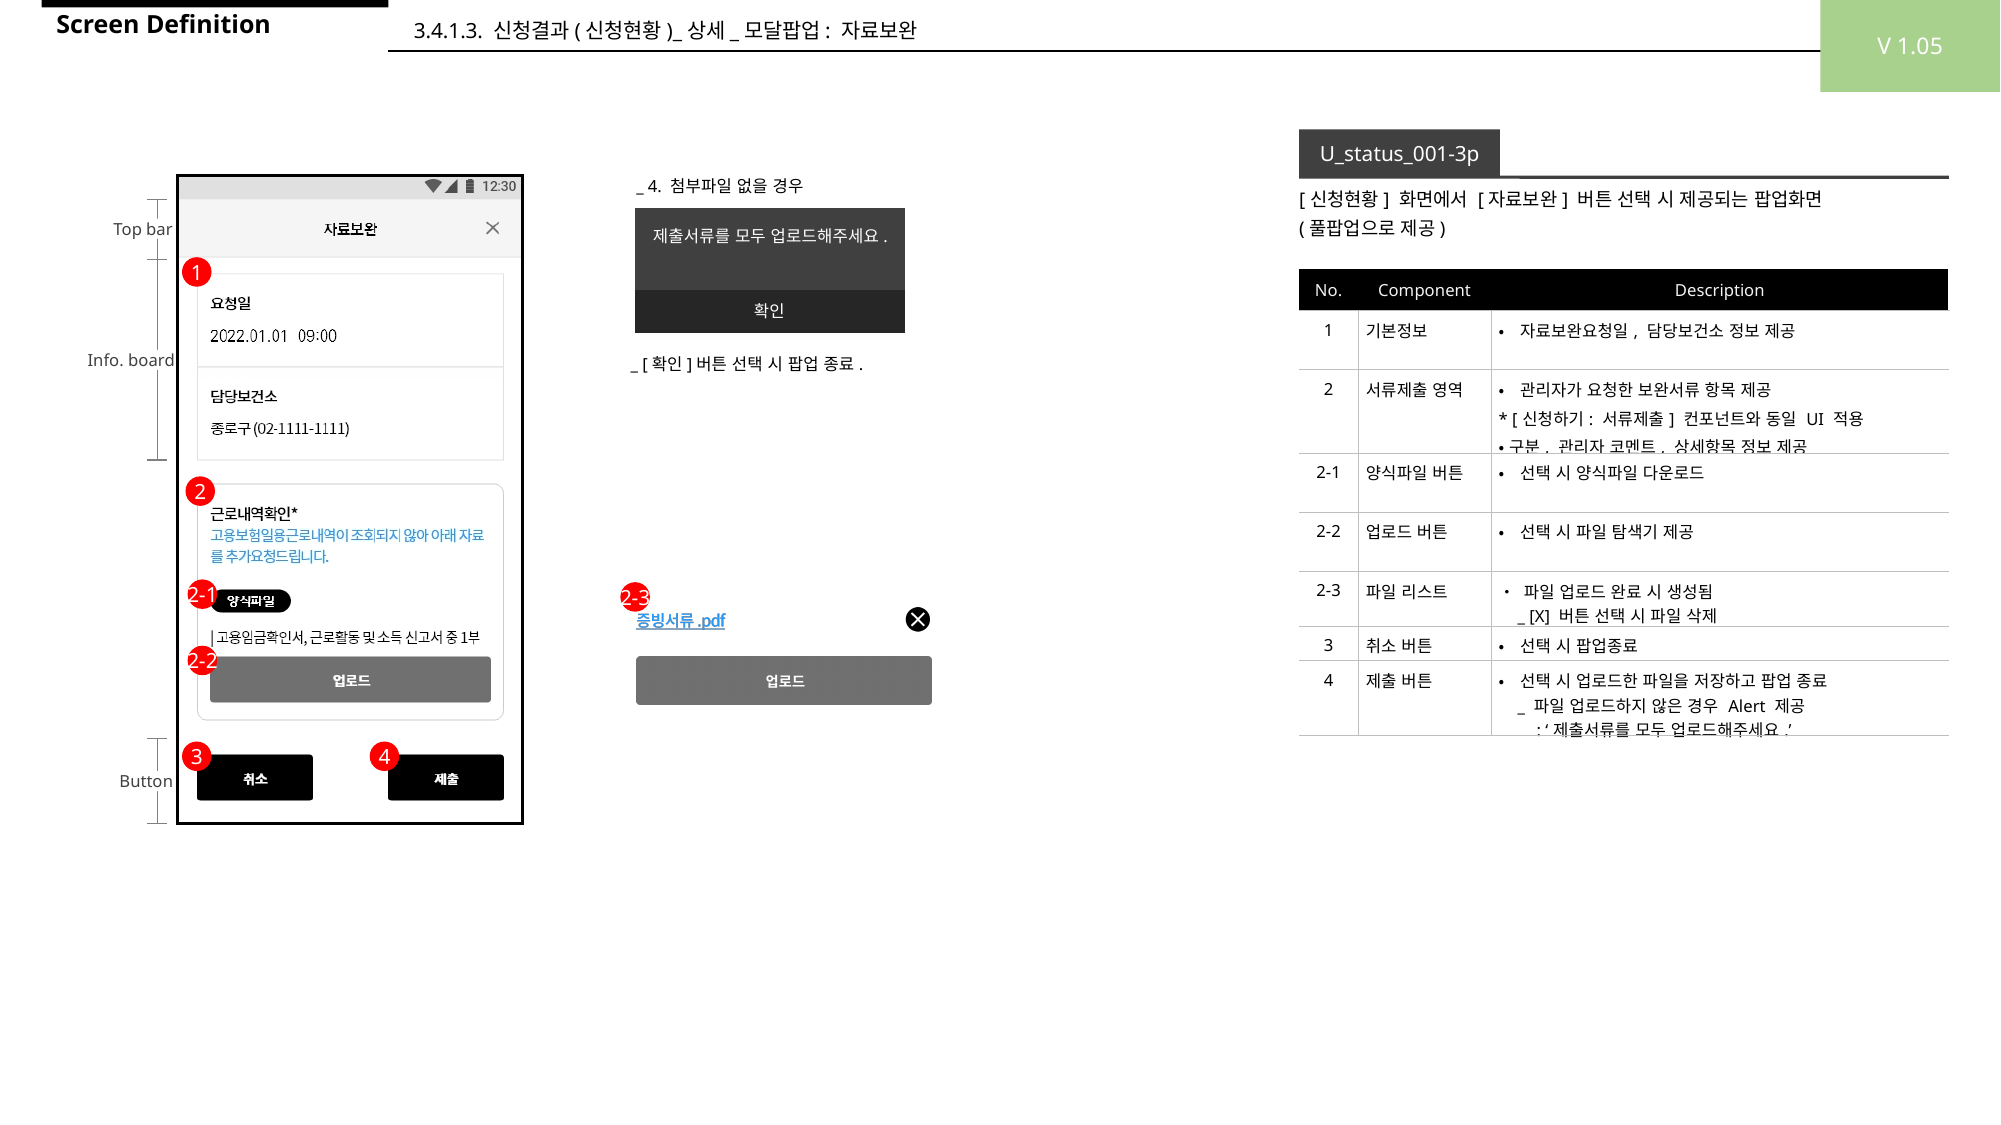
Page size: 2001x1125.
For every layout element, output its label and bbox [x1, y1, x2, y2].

table_cell [1299, 627, 1358, 660]
table_cell [1299, 311, 1358, 369]
text_box [87, 199, 175, 461]
table_cell [1299, 661, 1358, 735]
picture [177, 175, 523, 824]
text_box [635, 175, 904, 388]
table_header [1492, 269, 1948, 310]
table_cell [1492, 311, 1949, 369]
table_cell [1492, 370, 1949, 453]
table_cell [1299, 370, 1358, 453]
text_box [1298, 128, 1949, 269]
table_cell [1359, 454, 1491, 512]
table_cell [1359, 513, 1491, 571]
picture [635, 607, 932, 705]
table_cell [1492, 454, 1949, 512]
list [41, 4, 389, 53]
text_box [176, 175, 524, 825]
table_cell [1359, 627, 1491, 660]
table_cell [1299, 513, 1358, 571]
text_box [619, 581, 651, 613]
table_cell [1359, 572, 1491, 626]
table_cell [1492, 513, 1949, 571]
list [399, 12, 1444, 53]
table_header [1359, 269, 1490, 310]
text_box [1819, 0, 2000, 93]
table_cell [1492, 627, 1949, 660]
table_header [1299, 269, 1357, 310]
table_cell [1492, 661, 1949, 735]
table_cell [1359, 661, 1491, 735]
table_cell [1359, 370, 1491, 453]
text_box [119, 738, 173, 824]
table_cell [1492, 572, 1949, 626]
table_cell [1299, 454, 1358, 512]
table_cell [1359, 311, 1491, 369]
table_cell [1299, 572, 1358, 626]
